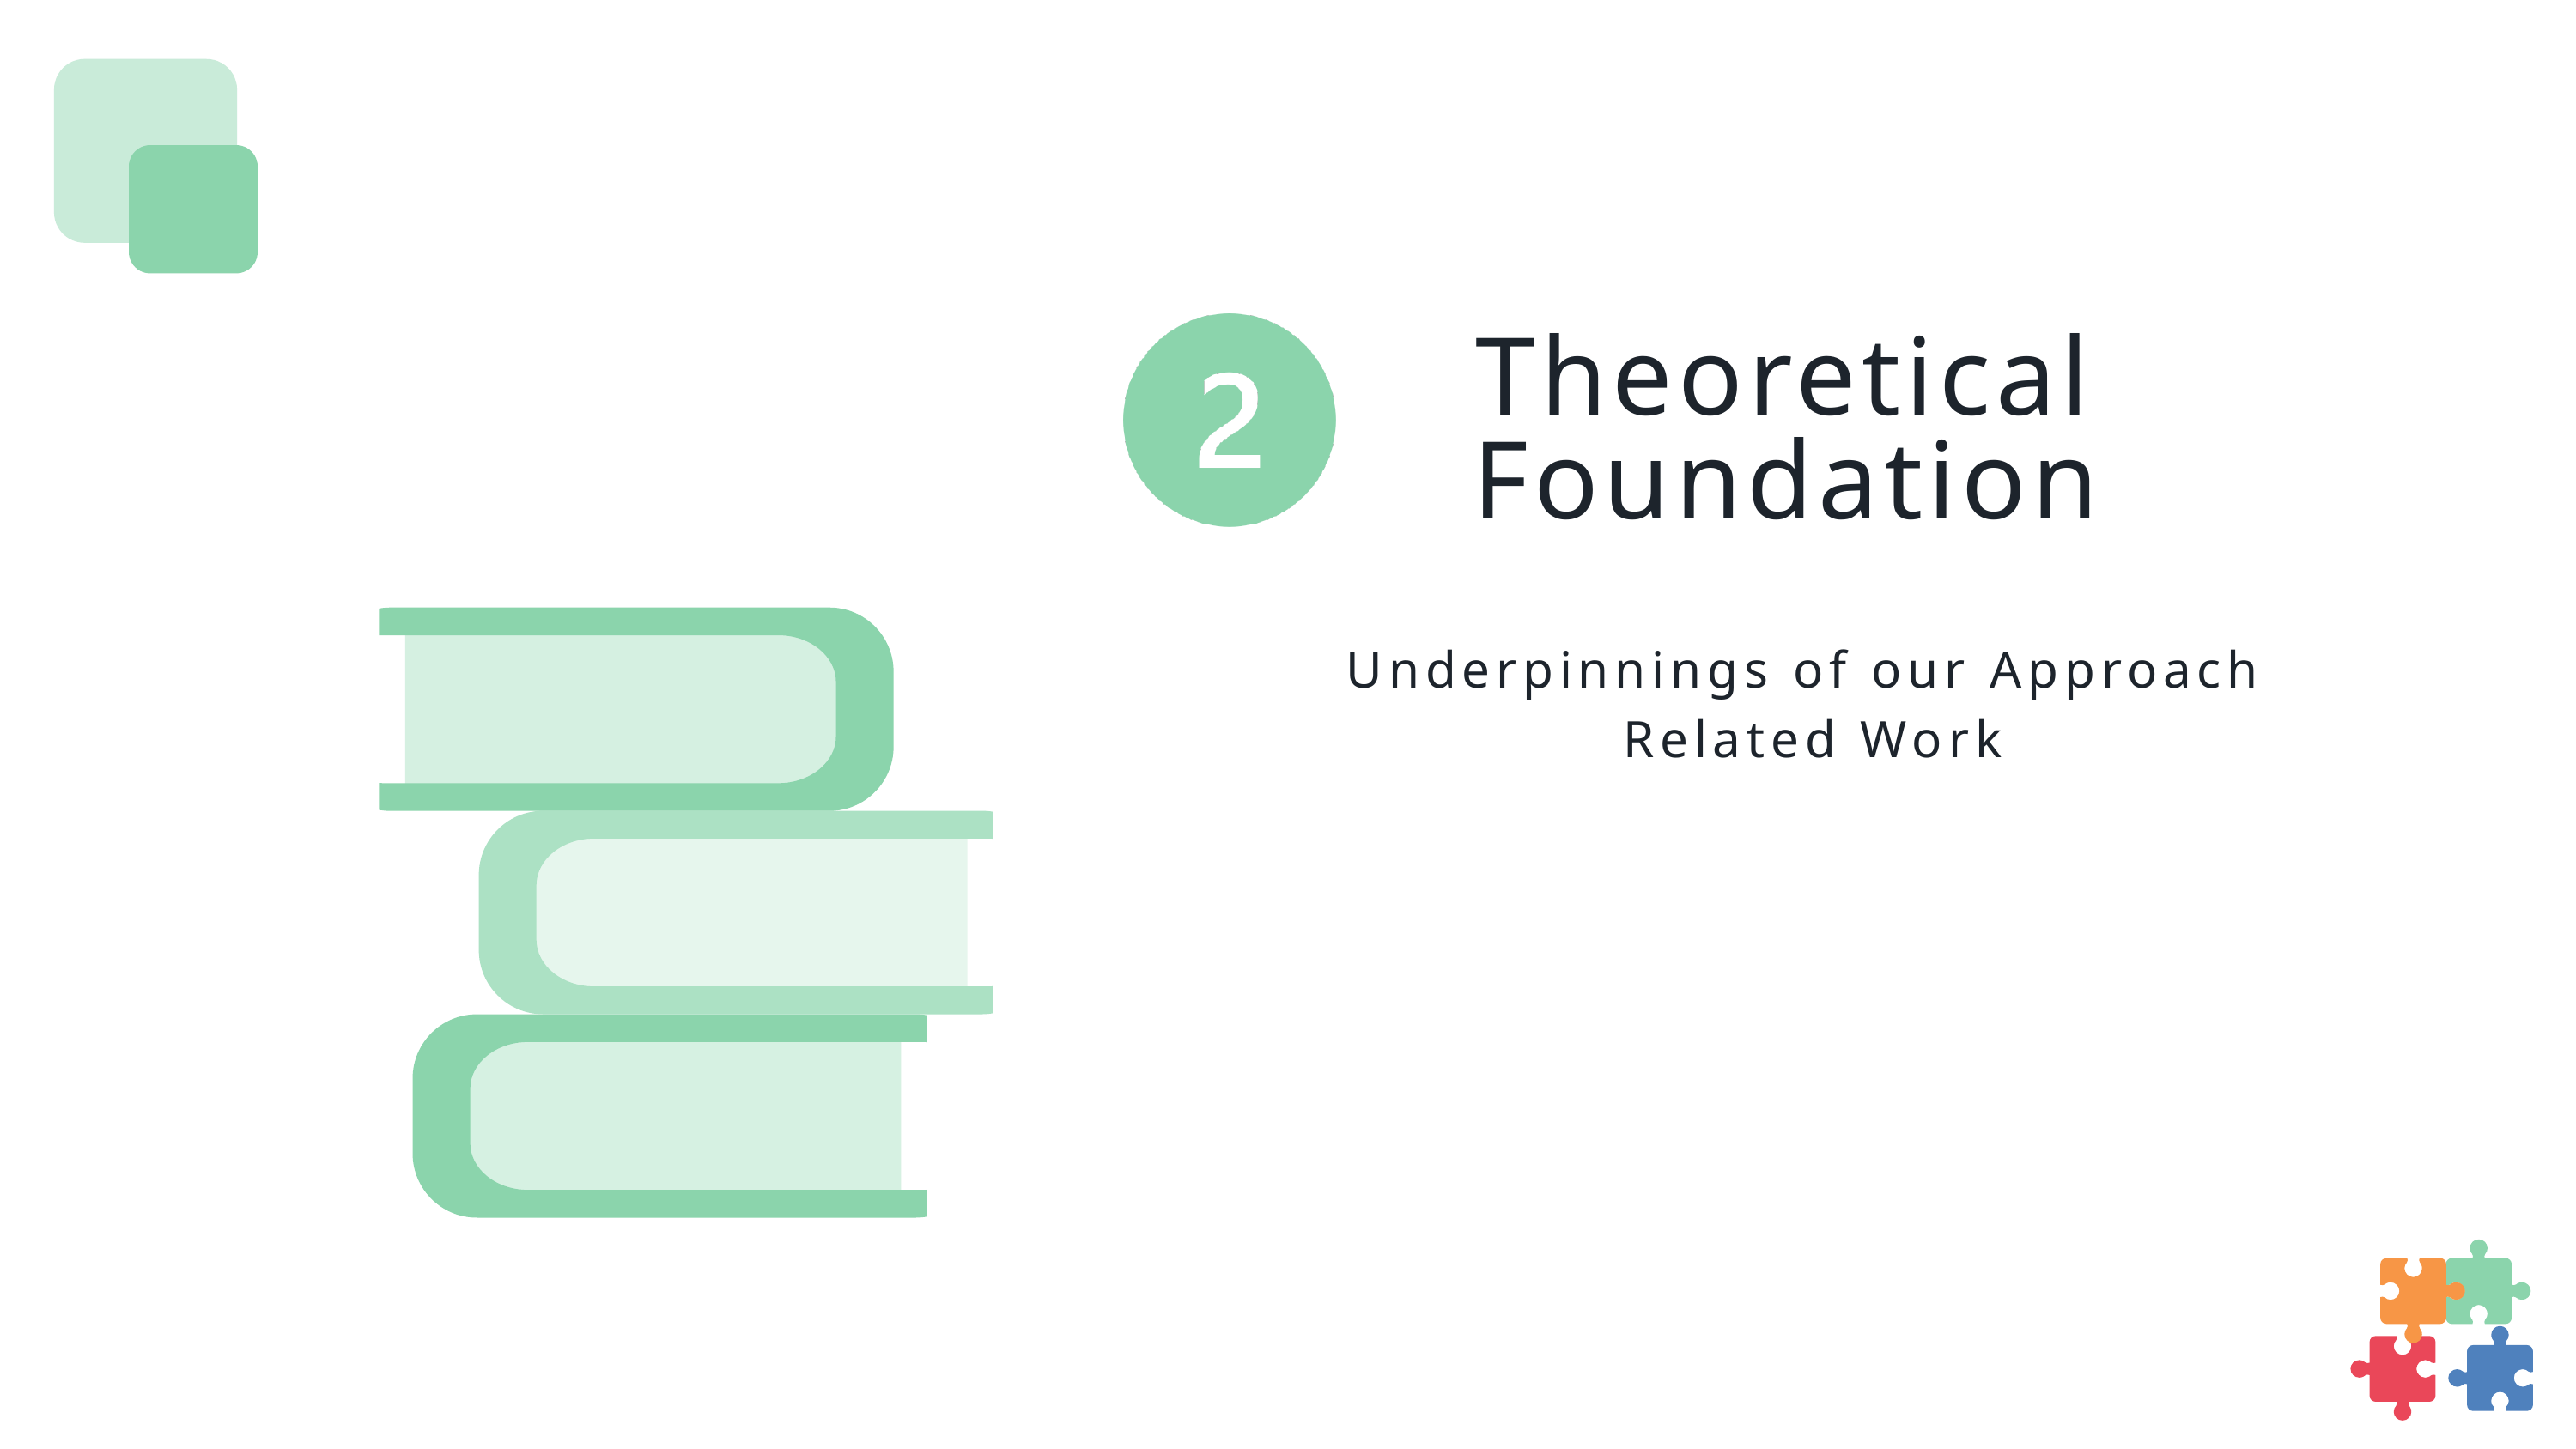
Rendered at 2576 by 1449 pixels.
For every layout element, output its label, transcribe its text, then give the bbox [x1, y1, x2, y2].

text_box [53, 58, 238, 244]
text_box Underpinnings of our Approach Related Work [1309, 621, 2316, 774]
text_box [128, 144, 258, 274]
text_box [2350, 1239, 2534, 1421]
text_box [379, 607, 994, 1218]
picture [1094, 285, 1364, 555]
text_box Theoretical Foundation [1406, 332, 2166, 541]
